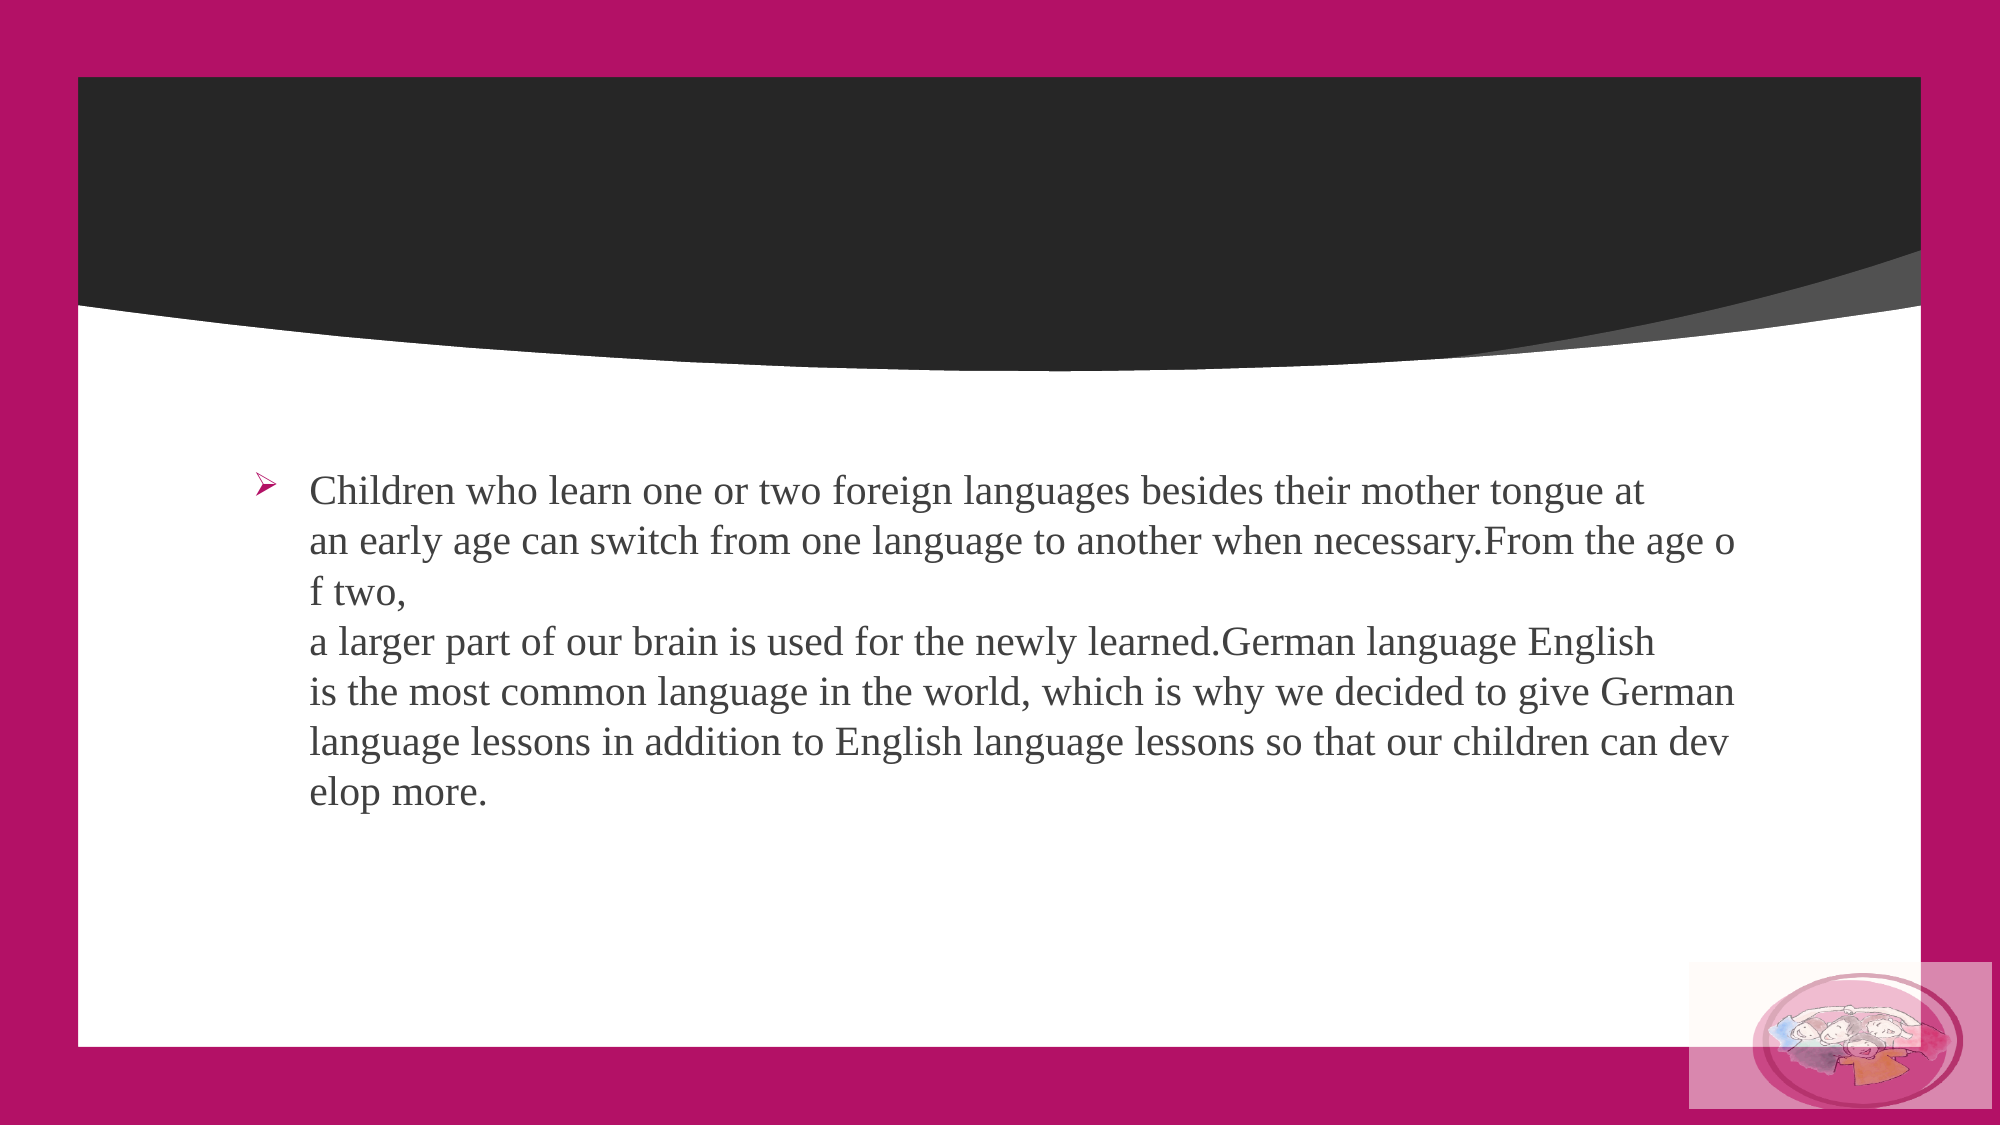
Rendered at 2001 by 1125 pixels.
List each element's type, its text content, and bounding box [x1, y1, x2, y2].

text_box [79, 78, 1920, 1046]
text_box [0, 0, 2000, 1125]
list Children who learn one or two foreign languages besides their mother tongue at an early age can switch from one language to another when necessary.From the age of two, a larger part of our brain is used for the newly learned.German language English is the most common language in the world, which is why we decided to give German language lessons in addition to English language lessons so that our children can develop more. [238, 455, 1762, 991]
picture [1688, 962, 1992, 1109]
